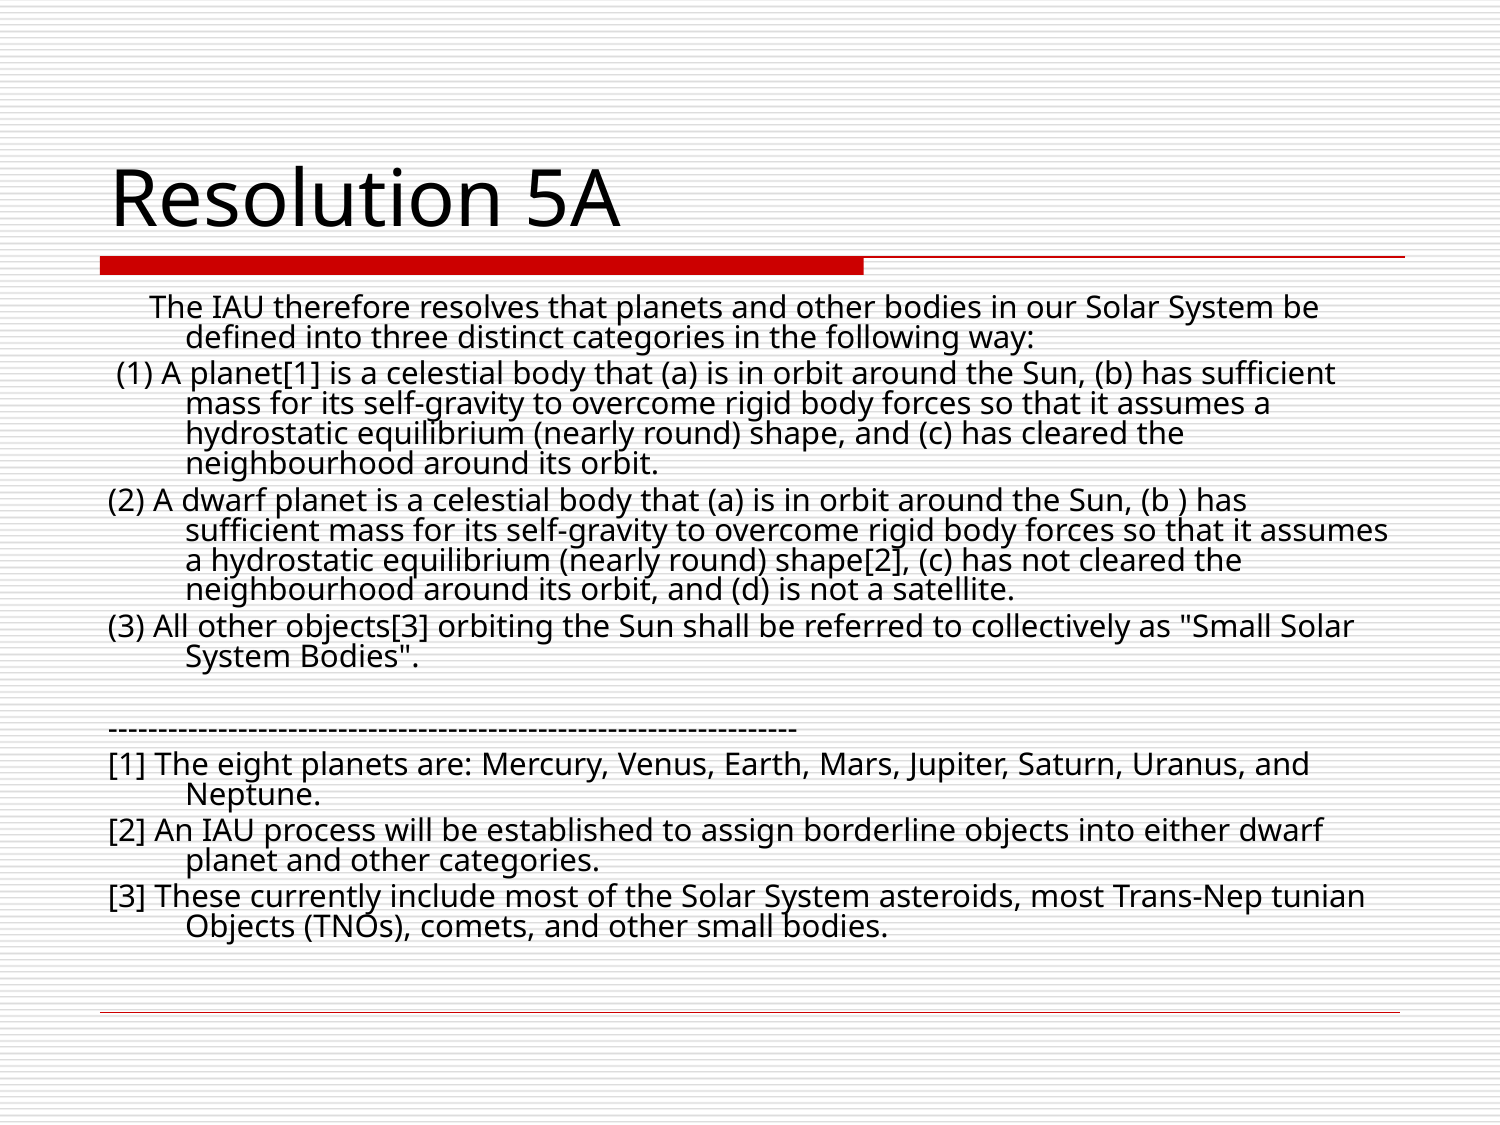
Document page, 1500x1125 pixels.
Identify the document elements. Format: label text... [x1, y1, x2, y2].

list The IAU therefore resolves that planets and other bodies in our Solar System be defined into three distinct categories in the following way: (1) A planet[1] is a celestial body that (a) is in orbit around the Sun, (b) has sufficient mass for its self-gravity to overcome rigid body forces so that it assumes a hydrostatic equilibrium (nearly round) shape, and (c) has cleared the neighbourhood around its orbit. (2) A dwarf planet is a celestial body that (a) is in orbit around the Sun, (b ) has sufficient mass for its self-gravity to overcome rigid body forces so that it assumes a hydrostatic equilibrium (nearly round) shape[2], (c) has not cleared the neighbourhood around its orbit, and (d) is not a satellite. (3) All other objects[3] orbiting the Sun shall be referred to collectively as "Small Solar System Bodies". --------------------------------------------------------------------- [1] The eight planets are: Mercury, Venus, Earth, Mars, Jupiter, Saturn, Uranus, and Neptune. [2] An IAU process will be established to assign borderline objects into either dwarf planet and other categories. [3] These currently include most of the Solar System asteroids, most Trans-Nep tunian Objects (TNOs), comets, and other small bodies. [92, 287, 1406, 988]
picture [0, 0, 1500, 1125]
title Resolution 5A [94, 50, 1407, 250]
